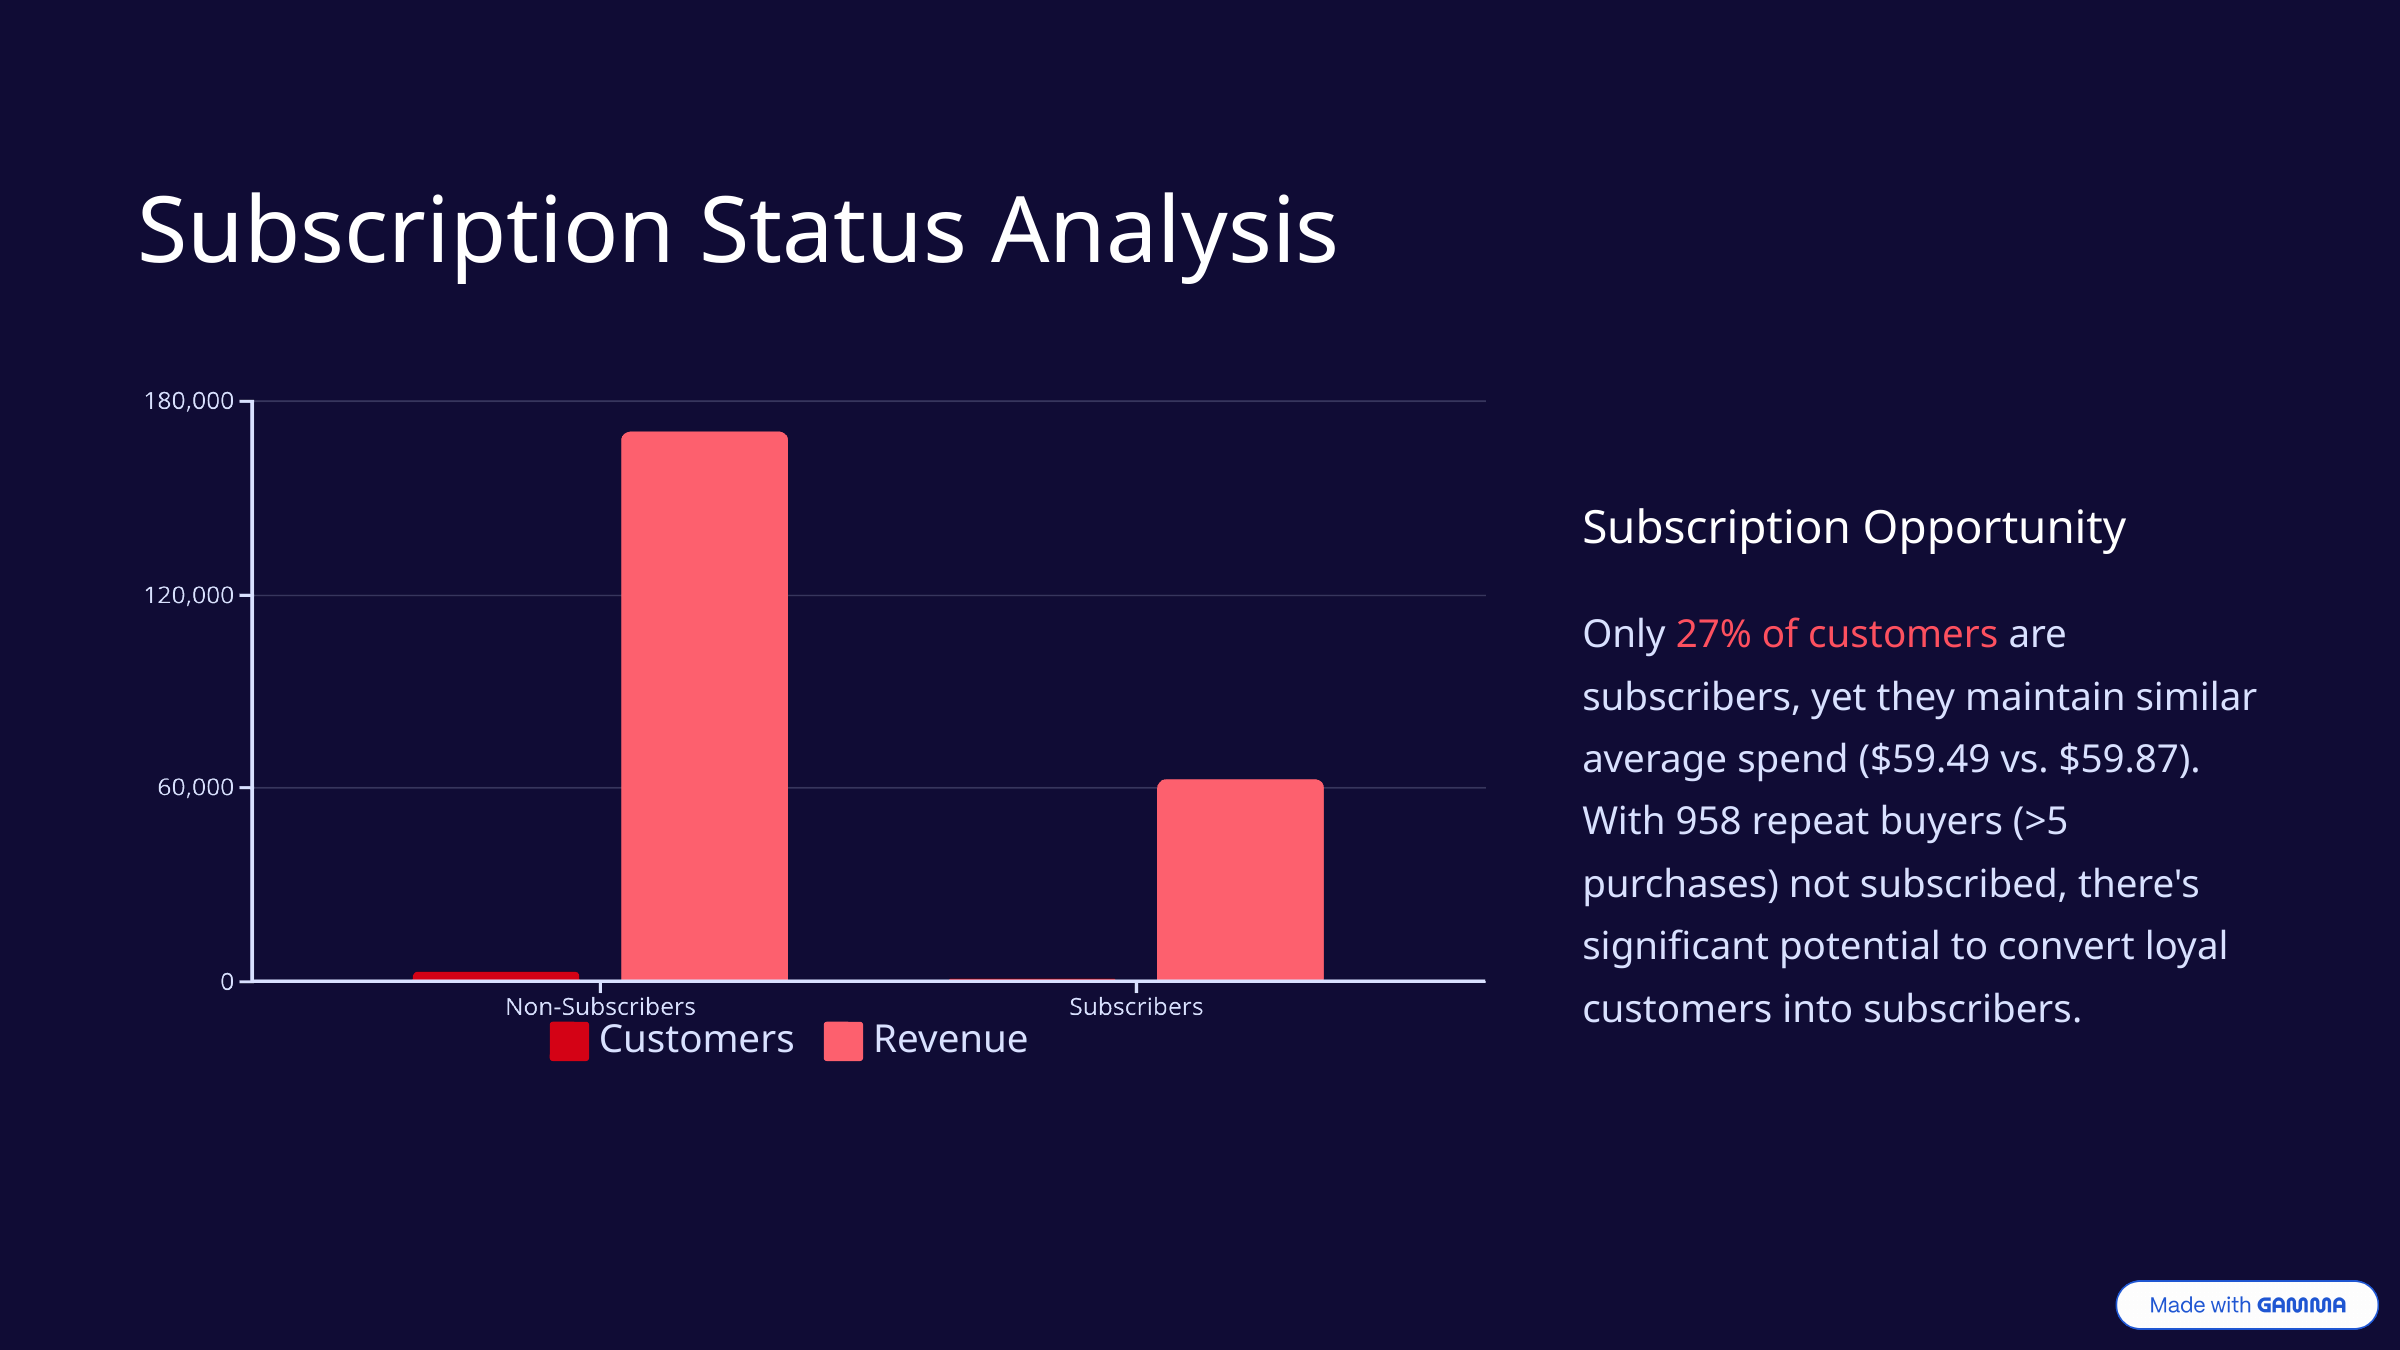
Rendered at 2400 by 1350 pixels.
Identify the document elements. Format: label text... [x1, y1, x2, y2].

text_box Subscription Status Analysis [137, 166, 1316, 282]
text_box Revenue [873, 1022, 1031, 1061]
text_box [549, 1022, 590, 1062]
picture [2106, 1271, 2389, 1339]
text_box Only 27% of customers are subscribers, yet they maintain similar average spend ($59.49 vs. $59.87). With 958 repeat buyers (>5 purchases) not subscribed, there's significant potential to convert loyal customers into subscribers. [1582, 592, 2264, 1033]
text_box Subscription Opportunity [1582, 495, 2109, 554]
text_box [823, 1022, 864, 1062]
picture [137, 384, 1486, 1022]
text_box Customers [599, 1022, 799, 1061]
